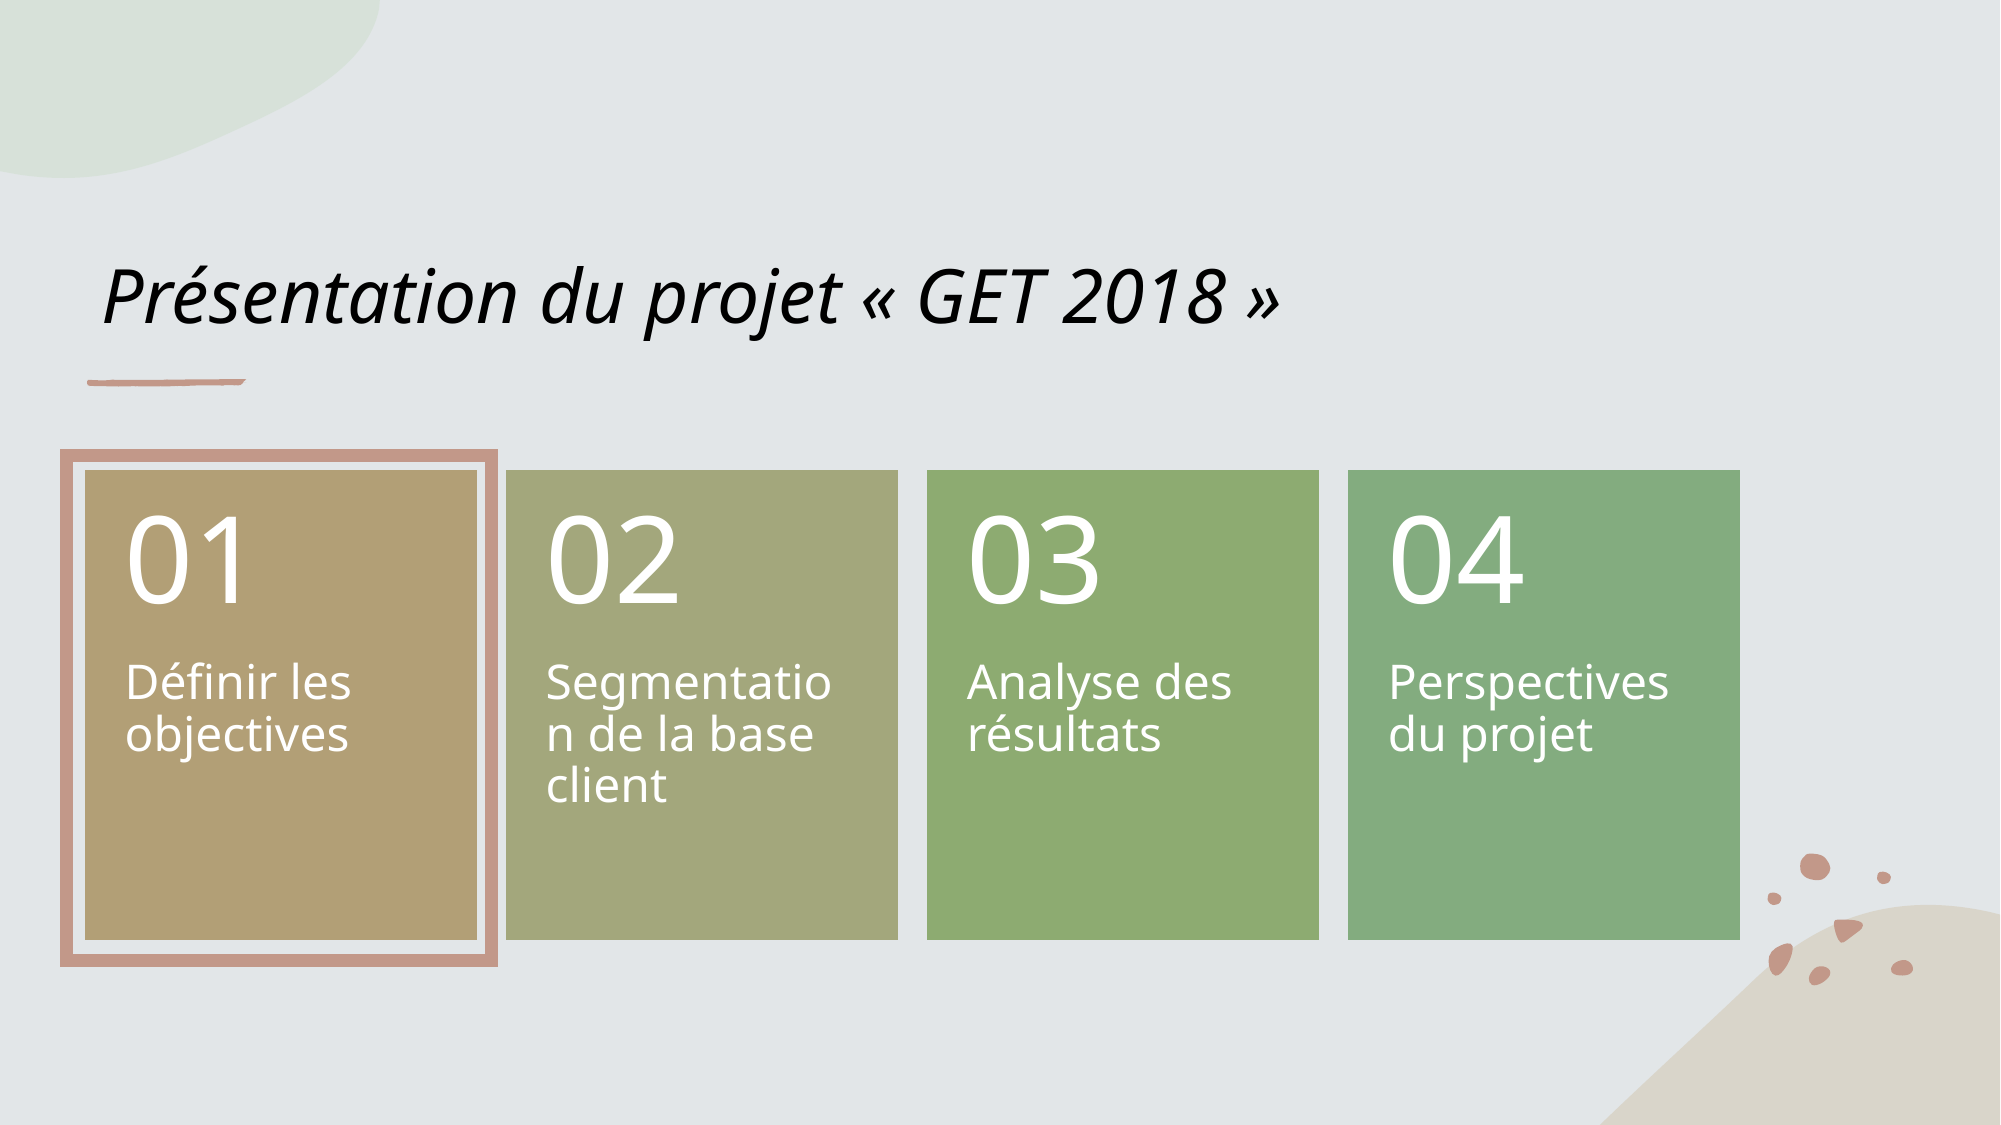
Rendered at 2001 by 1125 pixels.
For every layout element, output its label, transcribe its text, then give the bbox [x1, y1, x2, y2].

text_box [65, 455, 86, 962]
title Présentation du projet « GET 2018 » [86, 129, 1740, 347]
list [86, 413, 1740, 996]
